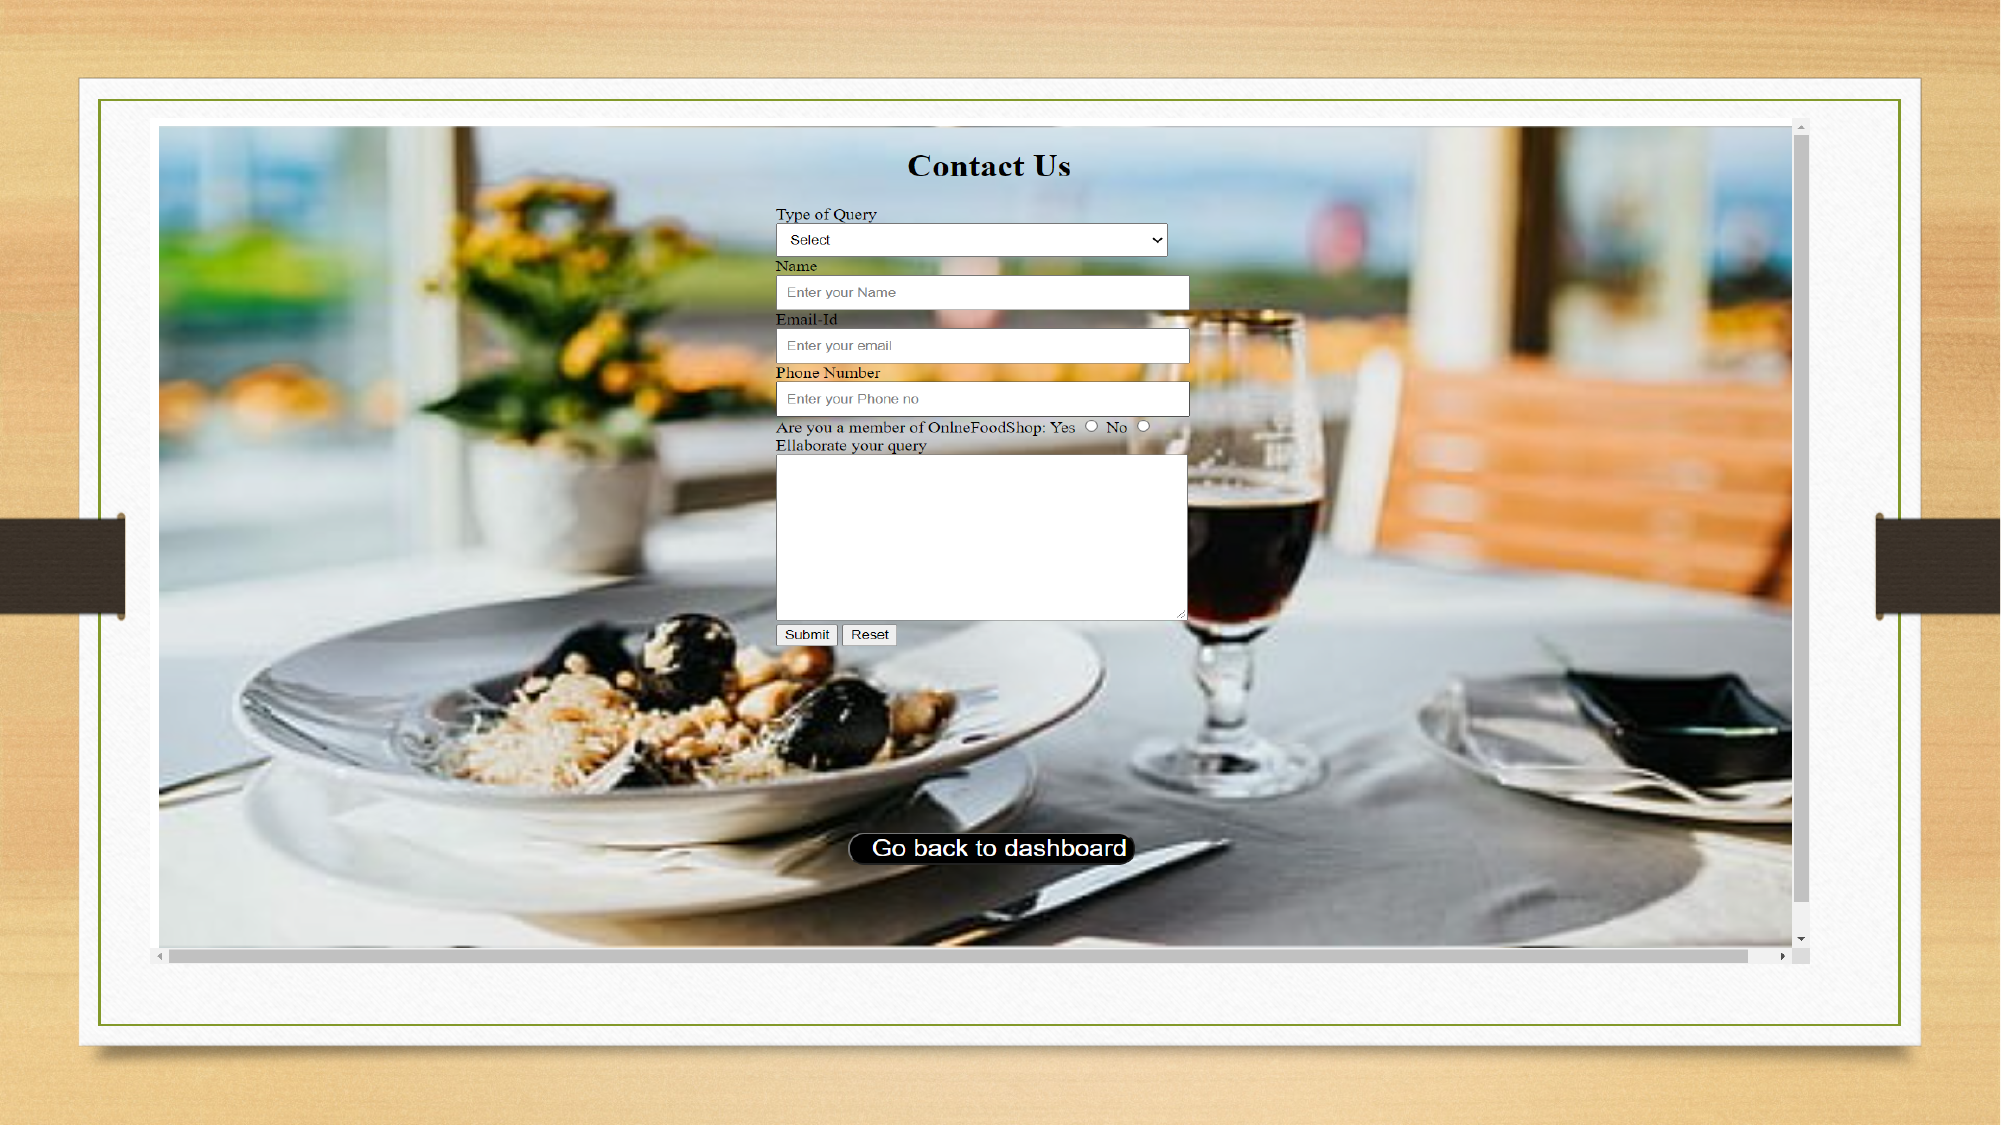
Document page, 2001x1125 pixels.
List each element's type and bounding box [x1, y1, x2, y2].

list [149, 118, 1810, 965]
picture [0, 0, 2001, 1125]
